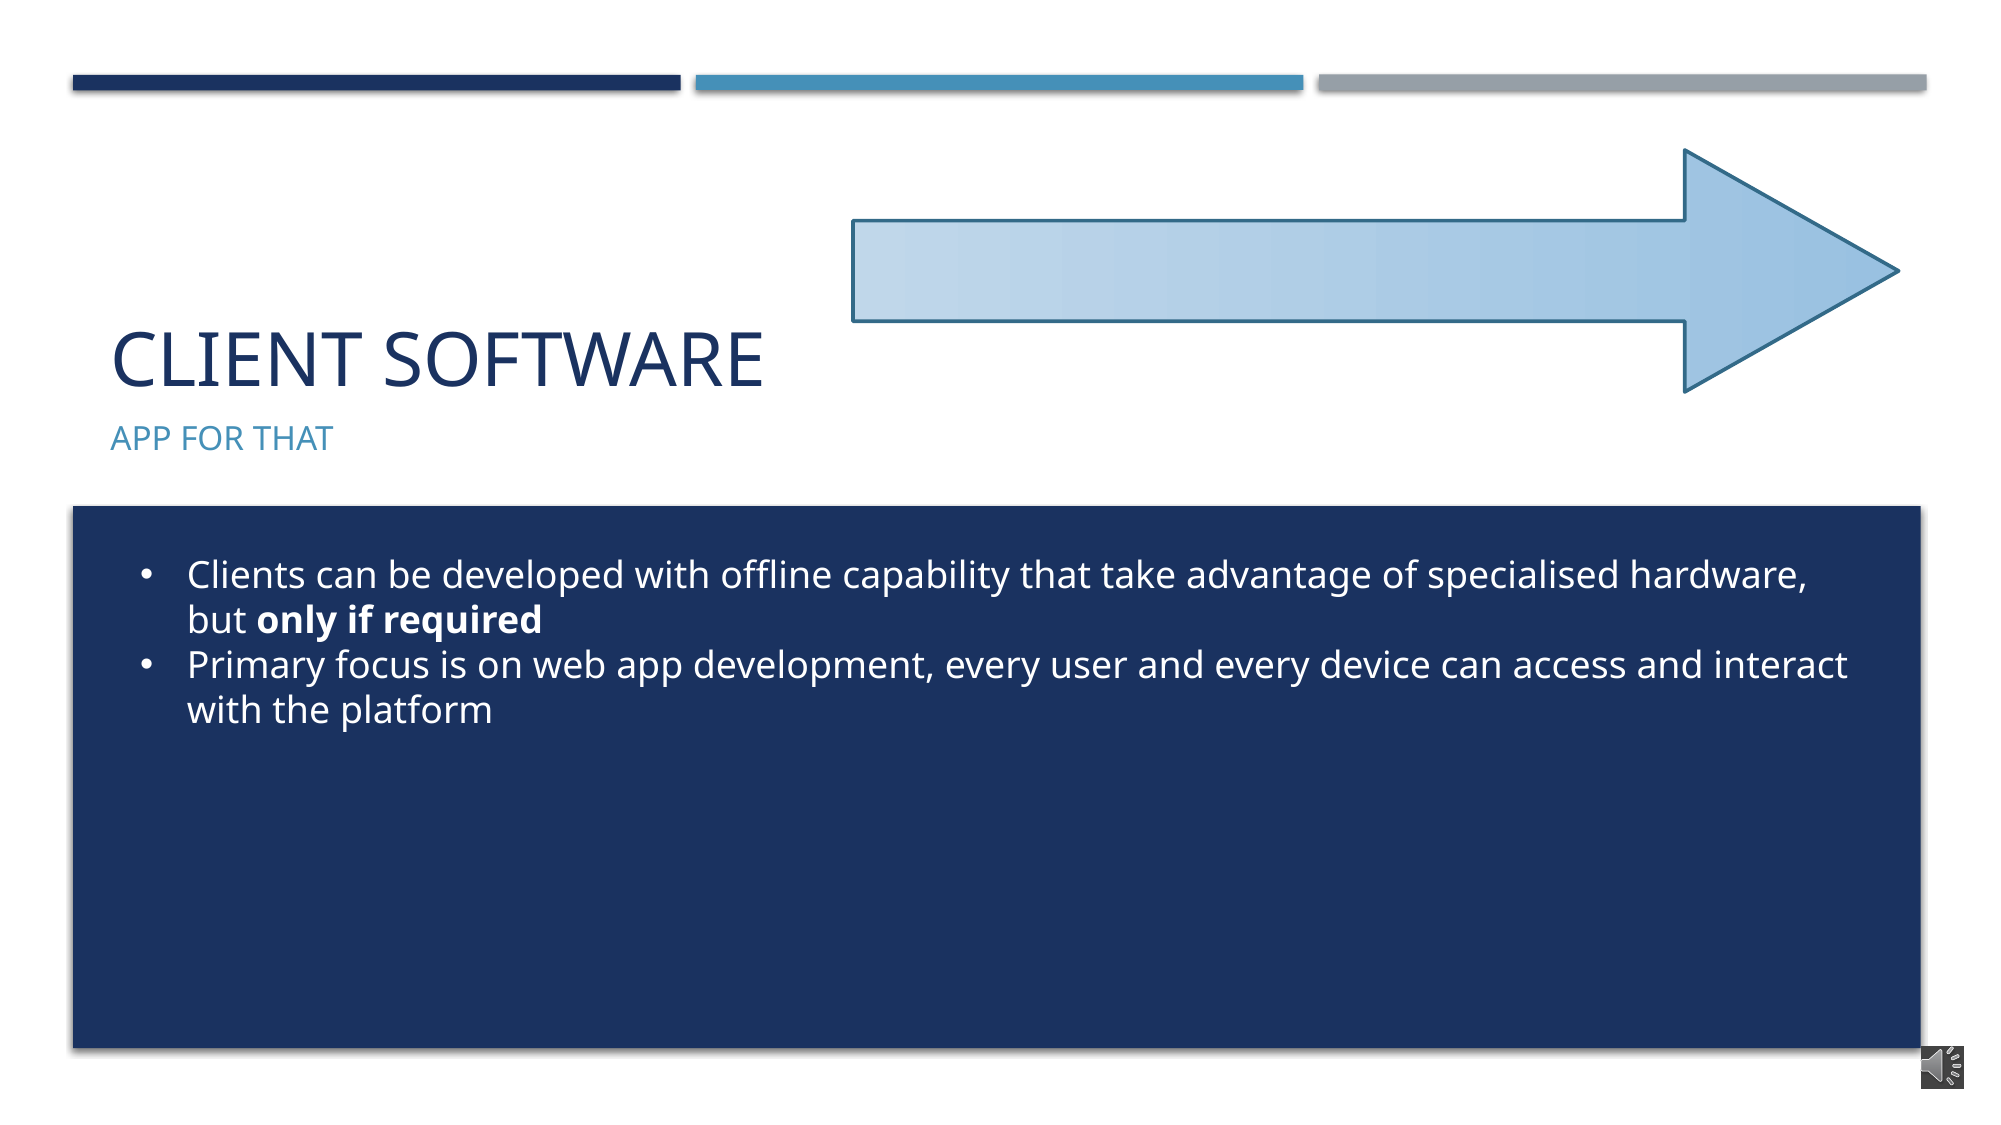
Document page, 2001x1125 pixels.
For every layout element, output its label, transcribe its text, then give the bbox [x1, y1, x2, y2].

subtitle App for that [95, 409, 1899, 507]
text_box Clients can be developed with offline capability that take advantage of specialised hardware, but only if required Primary focus is on web app development, every user and every device can access and interact with the platform [125, 543, 1884, 739]
title Client software [95, 167, 1899, 409]
text_box [851, 148, 1901, 394]
picture [1919, 1044, 1966, 1090]
